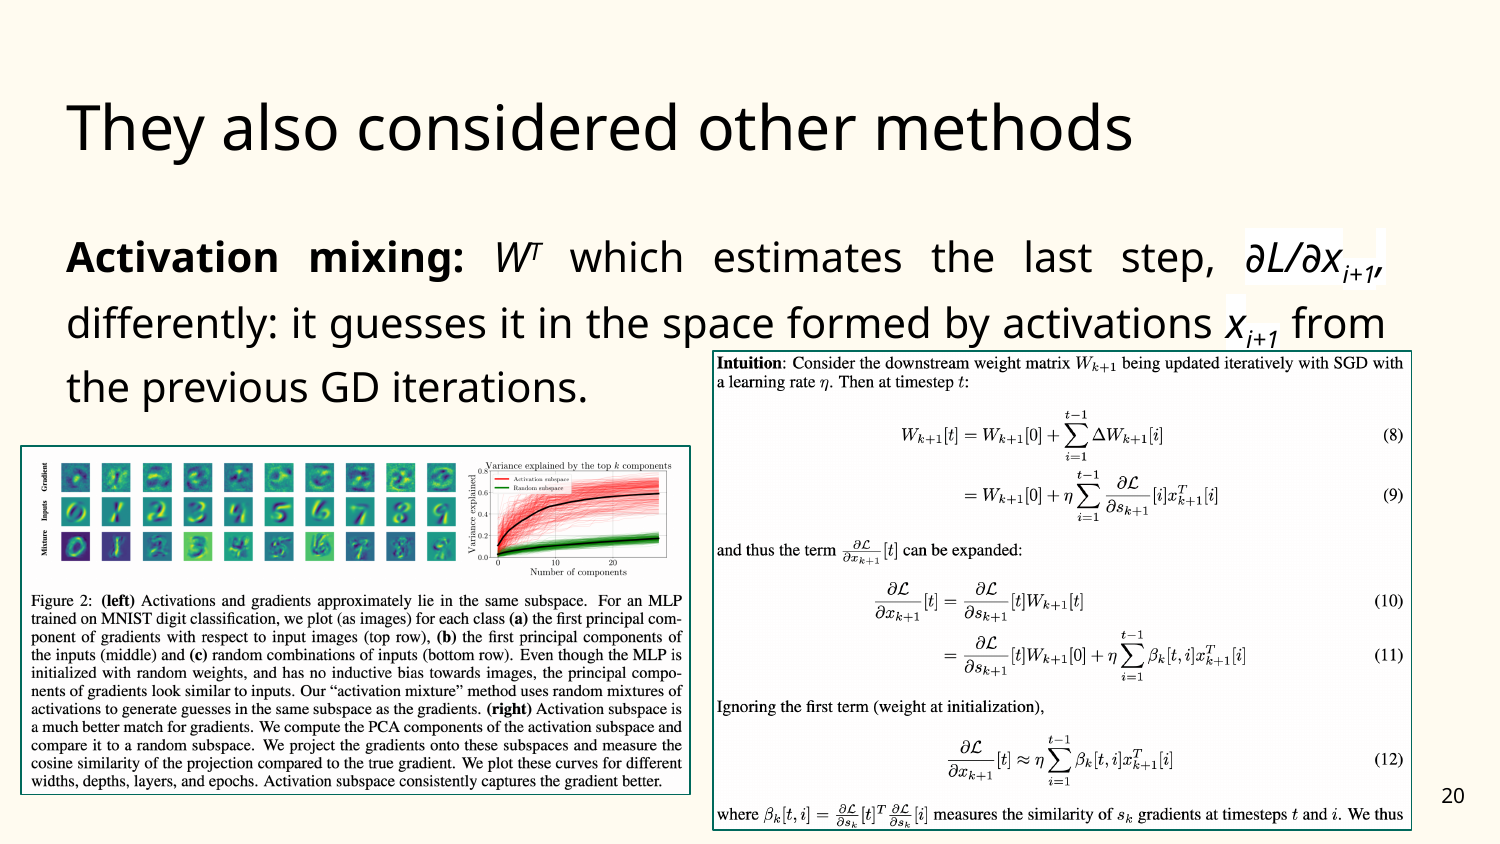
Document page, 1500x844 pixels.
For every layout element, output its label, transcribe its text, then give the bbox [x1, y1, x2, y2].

picture [713, 351, 1412, 830]
slide_number ‹#› [1415, 764, 1480, 830]
list Activation mixing: WT which estimates the last step, ∂L/∂xi+1, differently: it guesses it in the space formed by activations xi+1 from the previous GD iterations. [51, 207, 1402, 794]
picture [21, 446, 690, 794]
title They also considered other methods [51, 72, 1500, 174]
